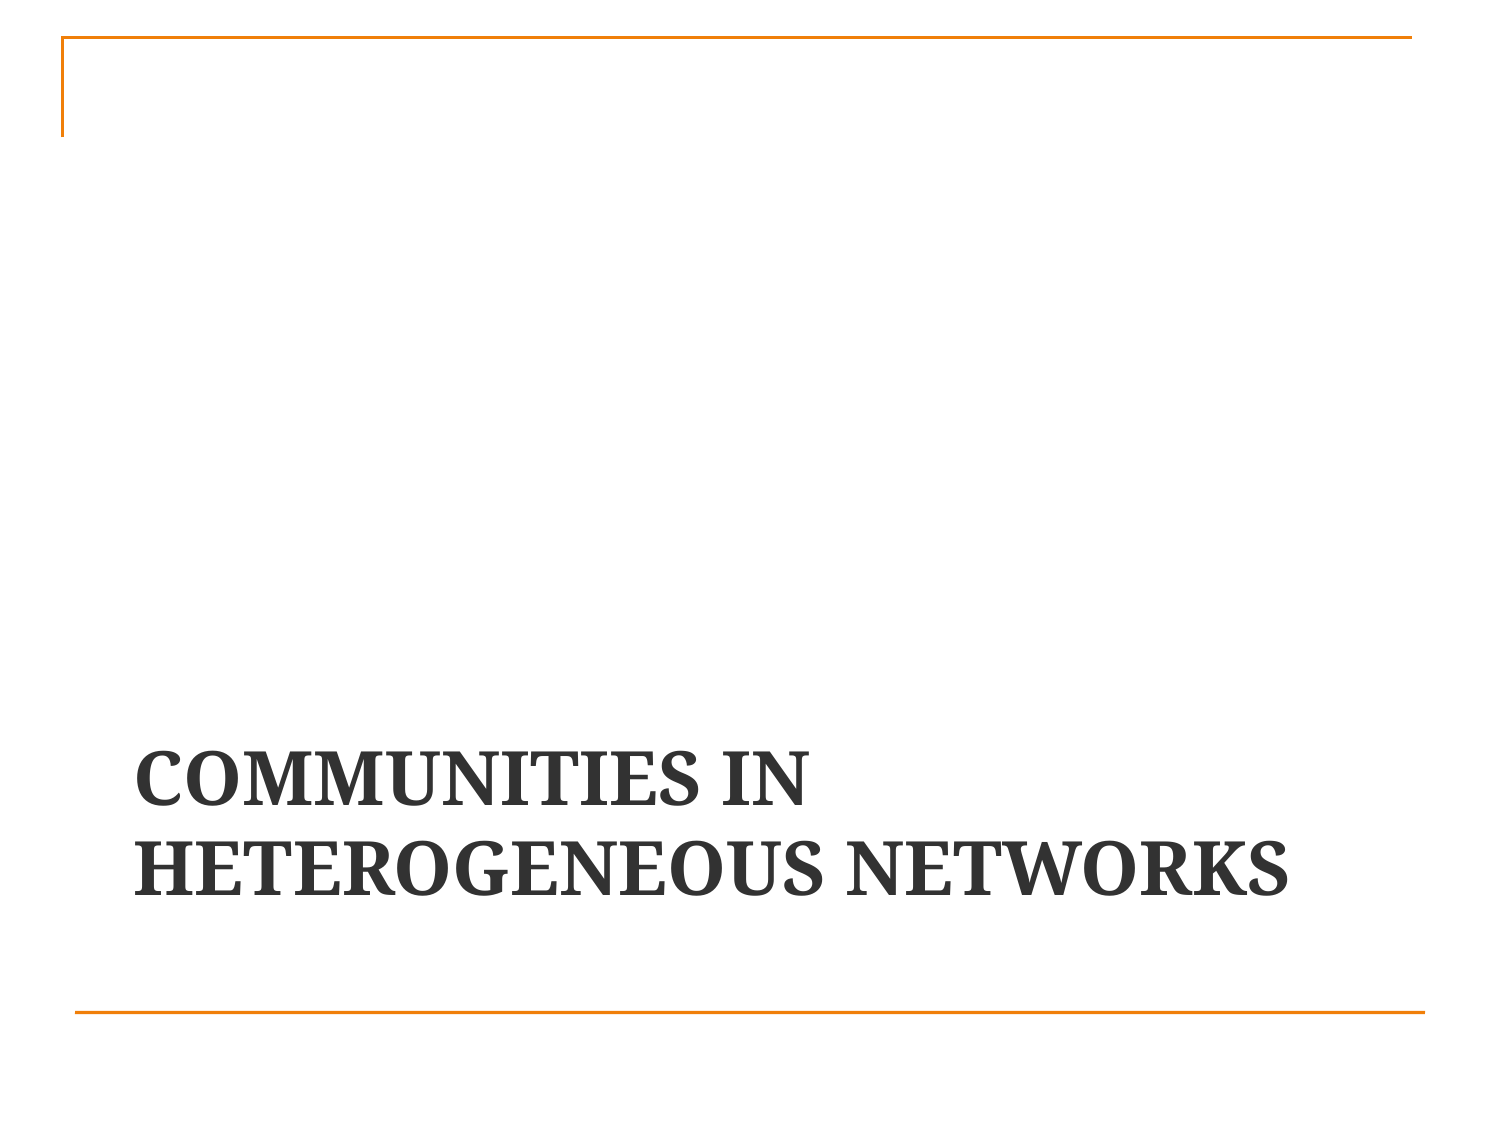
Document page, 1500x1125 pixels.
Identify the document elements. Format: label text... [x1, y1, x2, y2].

title Communities in Heterogeneous Networks [118, 722, 1394, 947]
